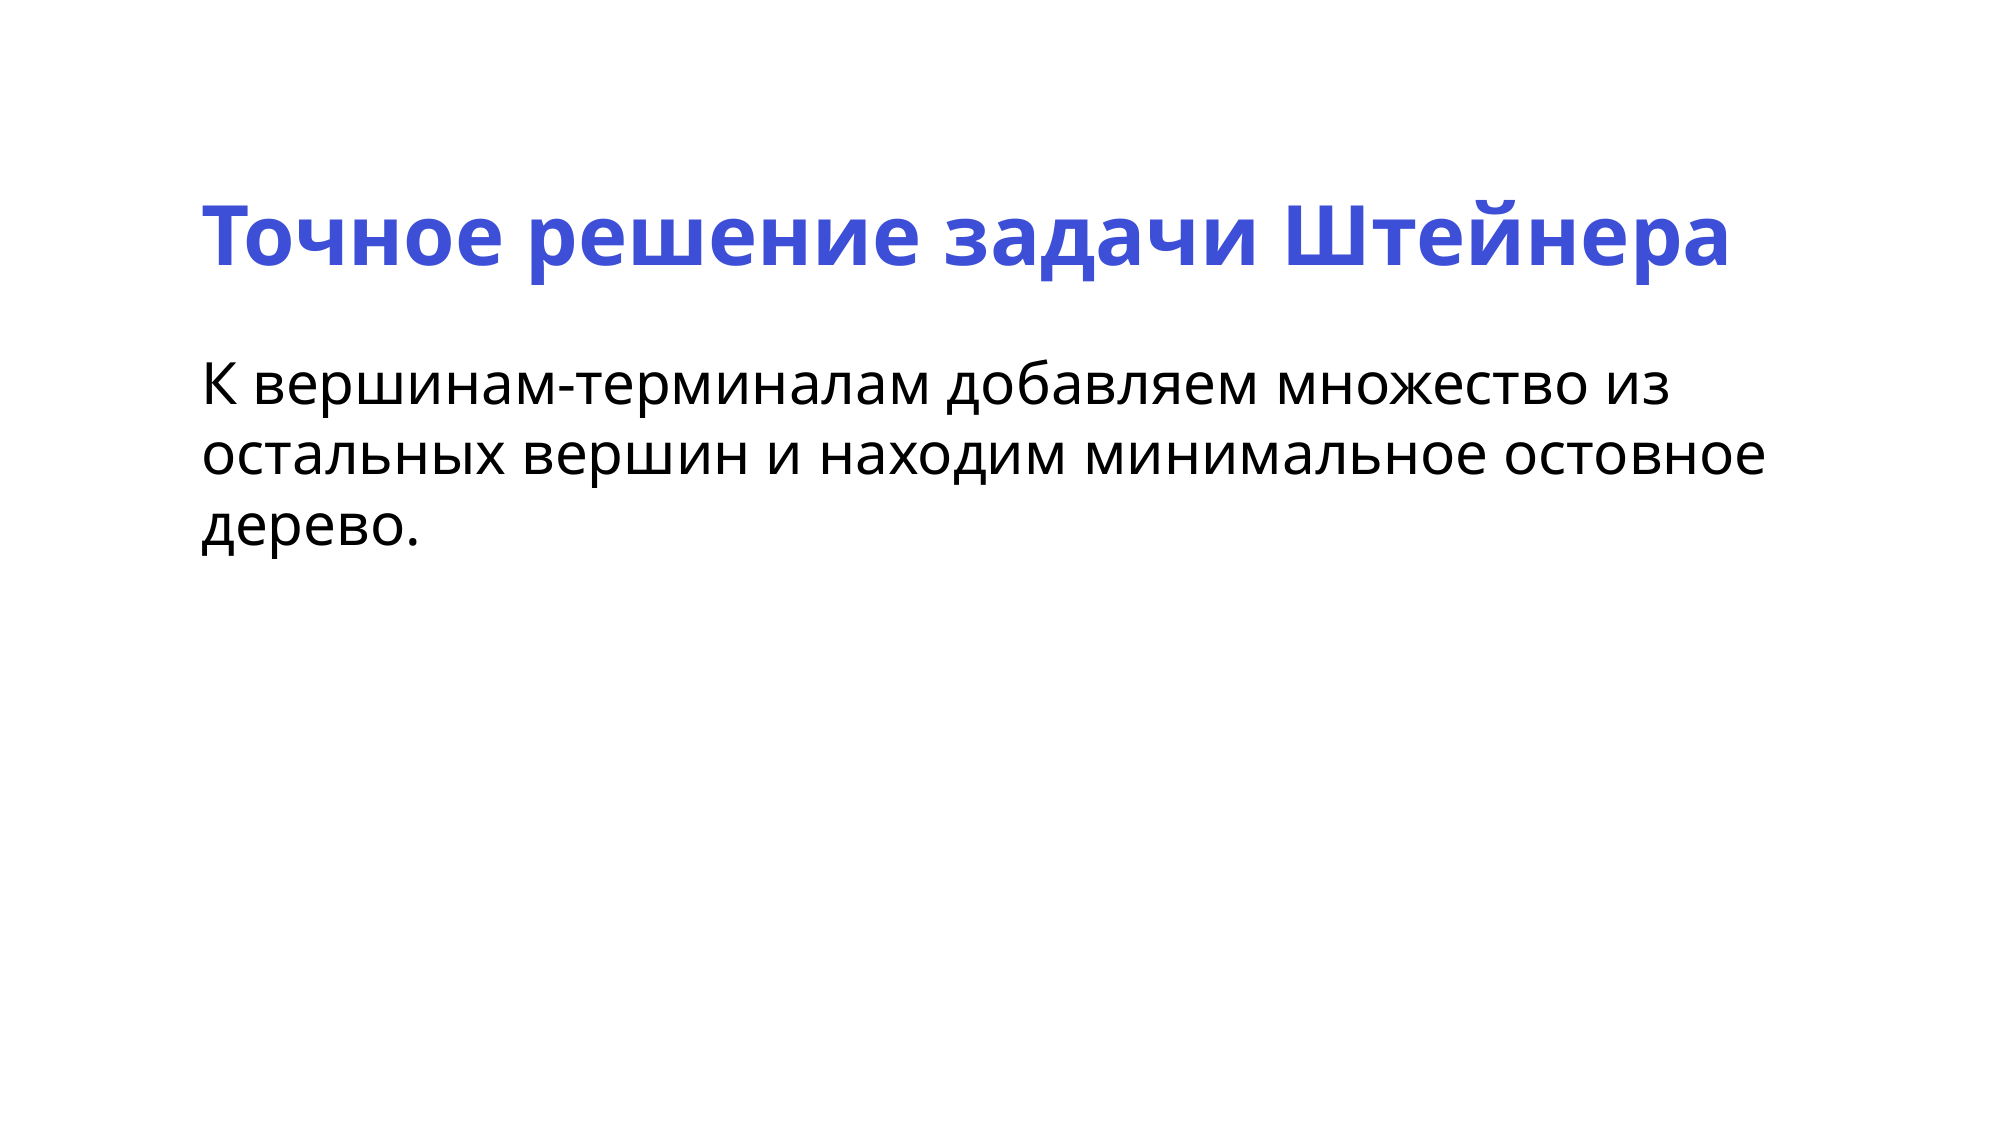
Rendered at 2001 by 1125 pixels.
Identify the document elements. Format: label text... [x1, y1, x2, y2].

text_box Точное решение задачи Штейнера [186, 185, 1814, 306]
